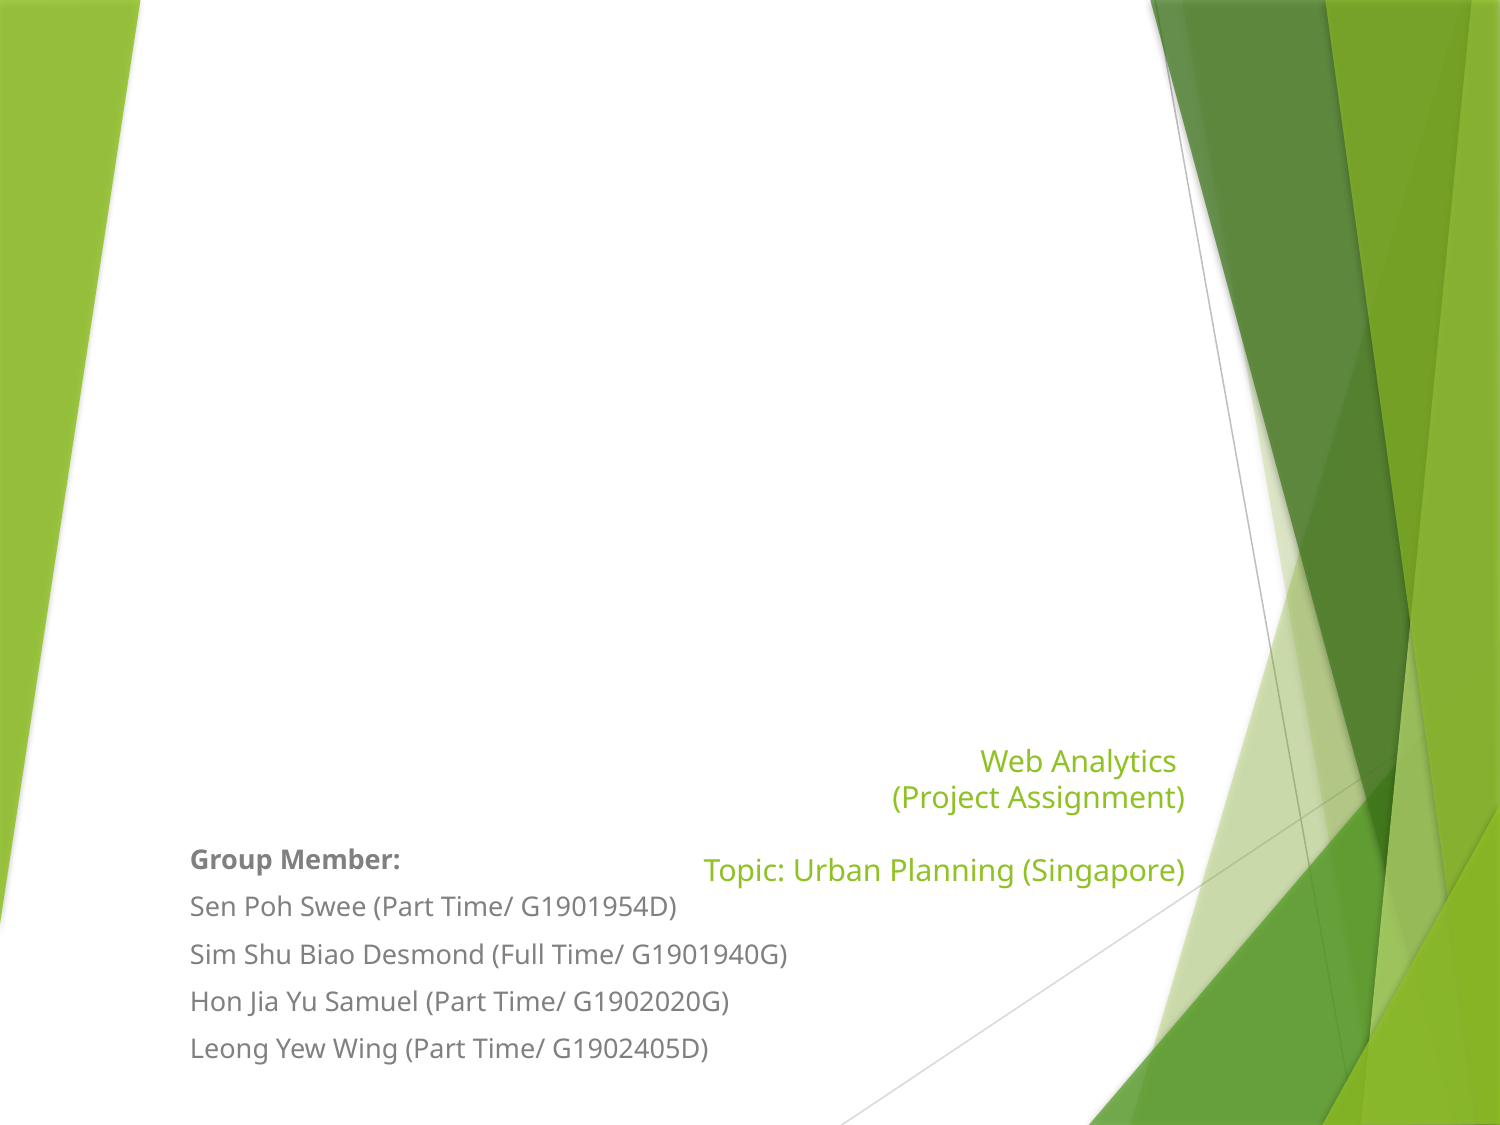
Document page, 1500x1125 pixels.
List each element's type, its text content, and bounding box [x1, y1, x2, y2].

subtitle Group Member: Sen Poh Swee (Part Time/ G1901954D) Sim Shu Biao Desmond (Full Time/ G1901940G) Hon Jia Yu Samuel (Part Time/ G1902020G) Leong Yew Wing (Part Time/ G1902405D) [174, 787, 1225, 1075]
title Web Analytics (Project Assignment) Topic: Urban Planning (Singapore) [0, 690, 1200, 932]
